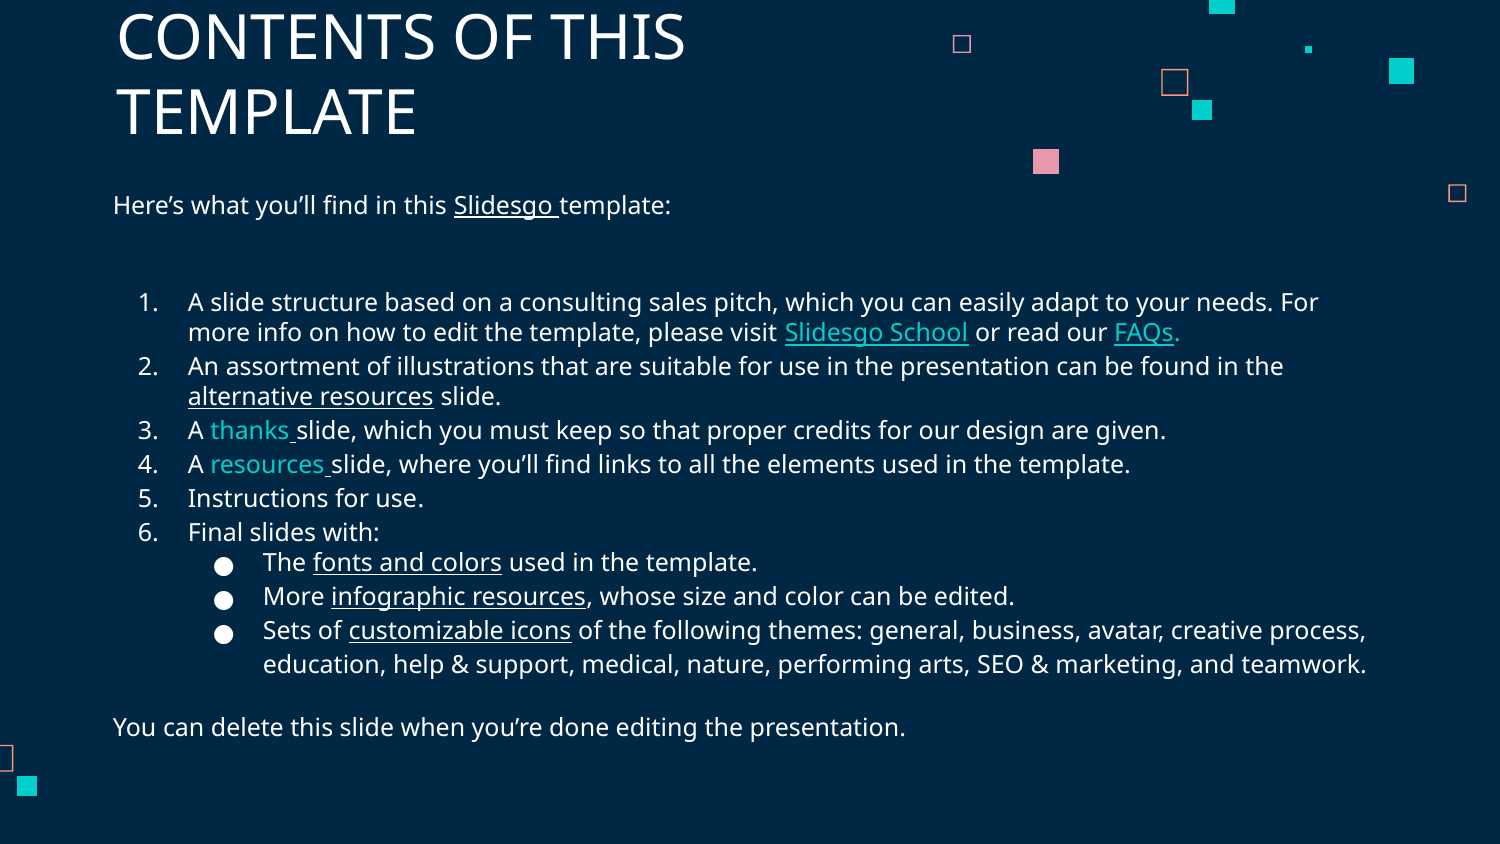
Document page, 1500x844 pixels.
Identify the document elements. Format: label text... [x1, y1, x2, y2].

title CONTENTS OF THIS TEMPLATE [101, 67, 878, 163]
list Here’s what you’ll find in this Slidesgo template: A slide structure based on a consulting sales pitch, which you can easily adapt to your needs. For more info on how to edit the template, please visit Slidesgo School or read our FAQs. An assortment of illustrations that are suitable for use in the presentation can be found in the alternative resources slide. A thanks slide, which you must keep so that proper credits for our design are given. A resources slide, where you’ll find links to all the elements used in the template. Instructions for use. Final slides with: The fonts and colors used in the template. More infographic resources, whose size and color can be edited. Sets of customizable icons of the following themes: general, business, avatar, creative process, education, help & support, medical, nature, performing arts, SEO & marketing, and teamwork. You can delete this slide when you’re done editing the presentation. [97, 174, 1389, 796]
text_box [369, 390, 1137, 441]
